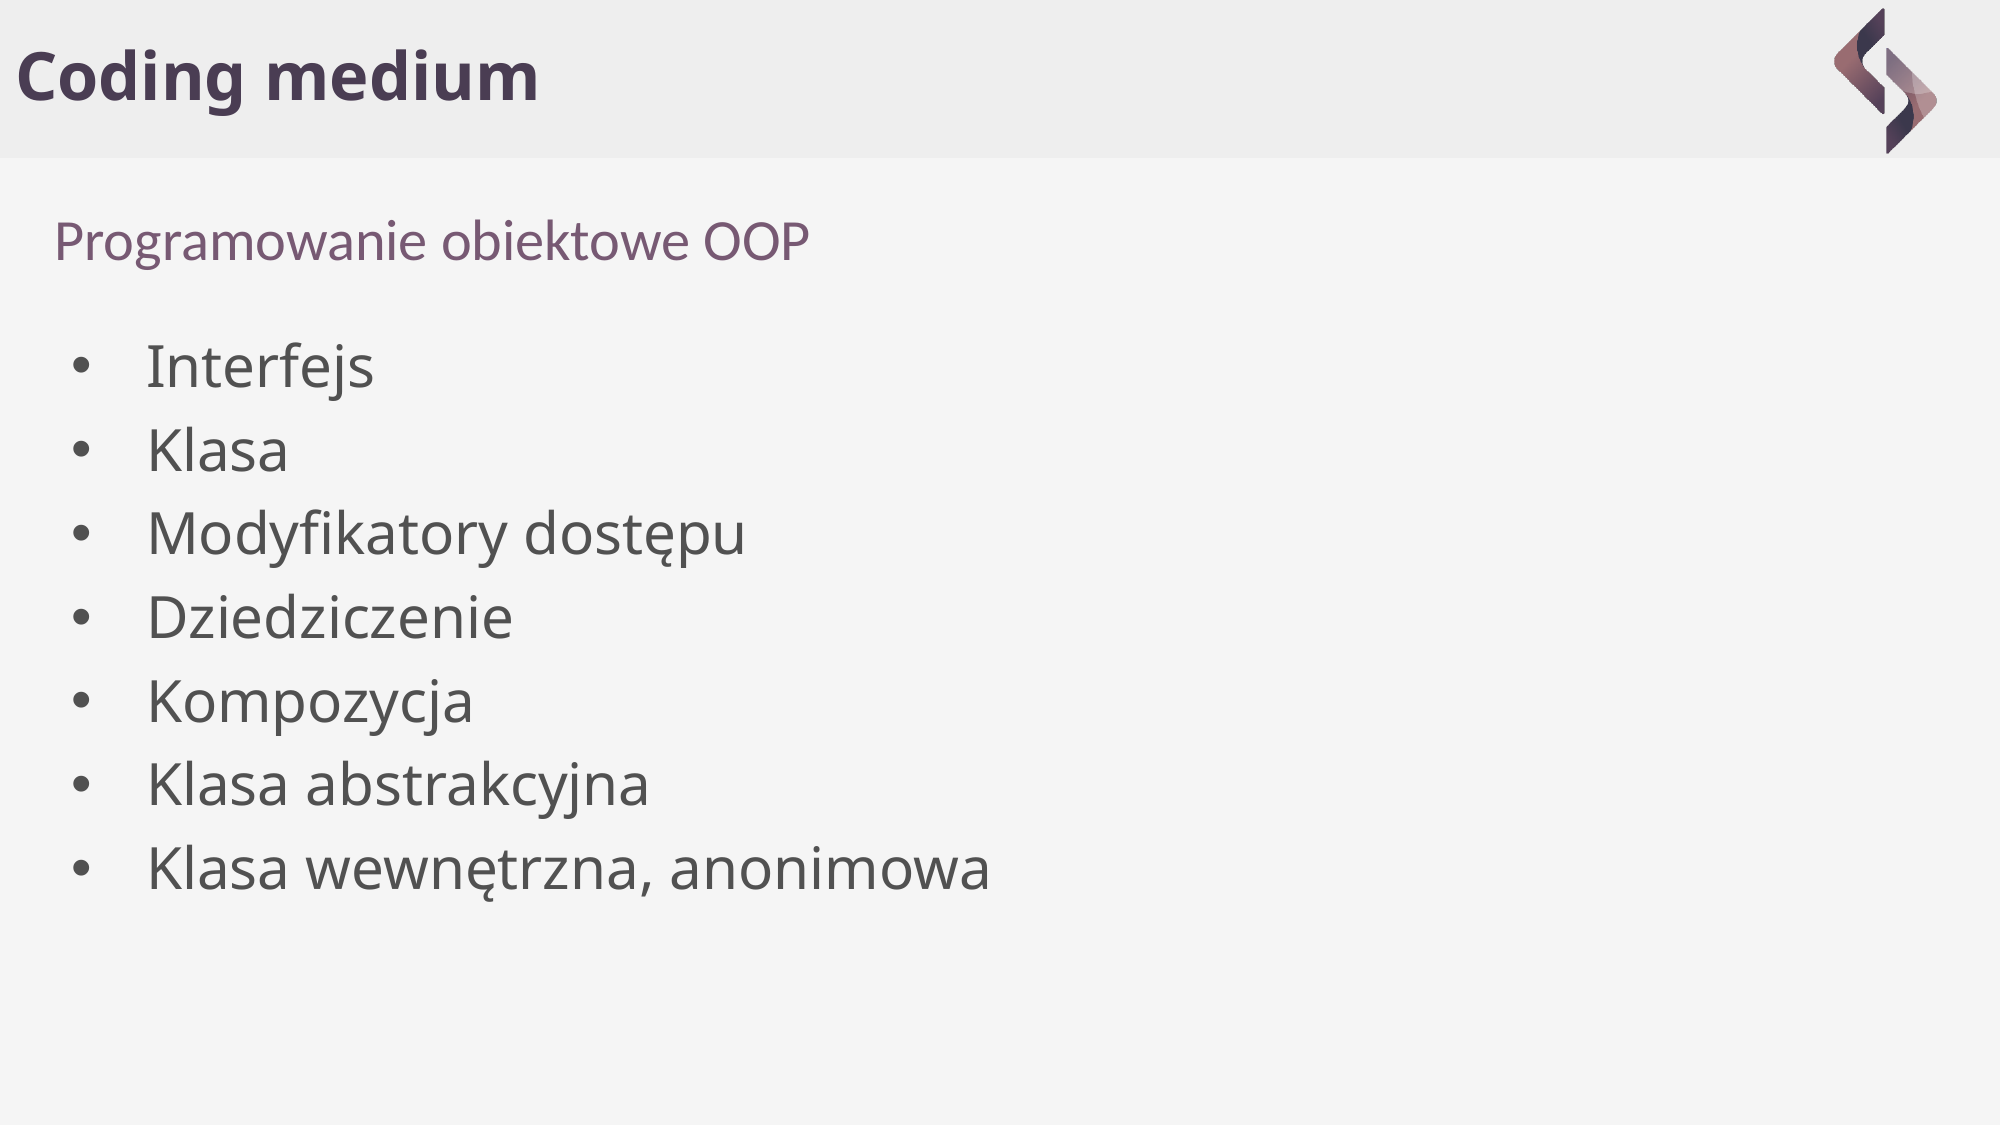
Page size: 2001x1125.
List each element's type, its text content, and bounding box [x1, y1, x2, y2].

picture [1787, 0, 2001, 166]
list Programowanie obiektowe OOP [39, 202, 1454, 286]
title Coding medium [0, 0, 1788, 158]
list Interfejs Klasa Modyfikatory dostępu Dziedziczenie Kompozycja Klasa abstrakcyjna Klasa wewnętrzna, anonimowa [56, 329, 1781, 1082]
